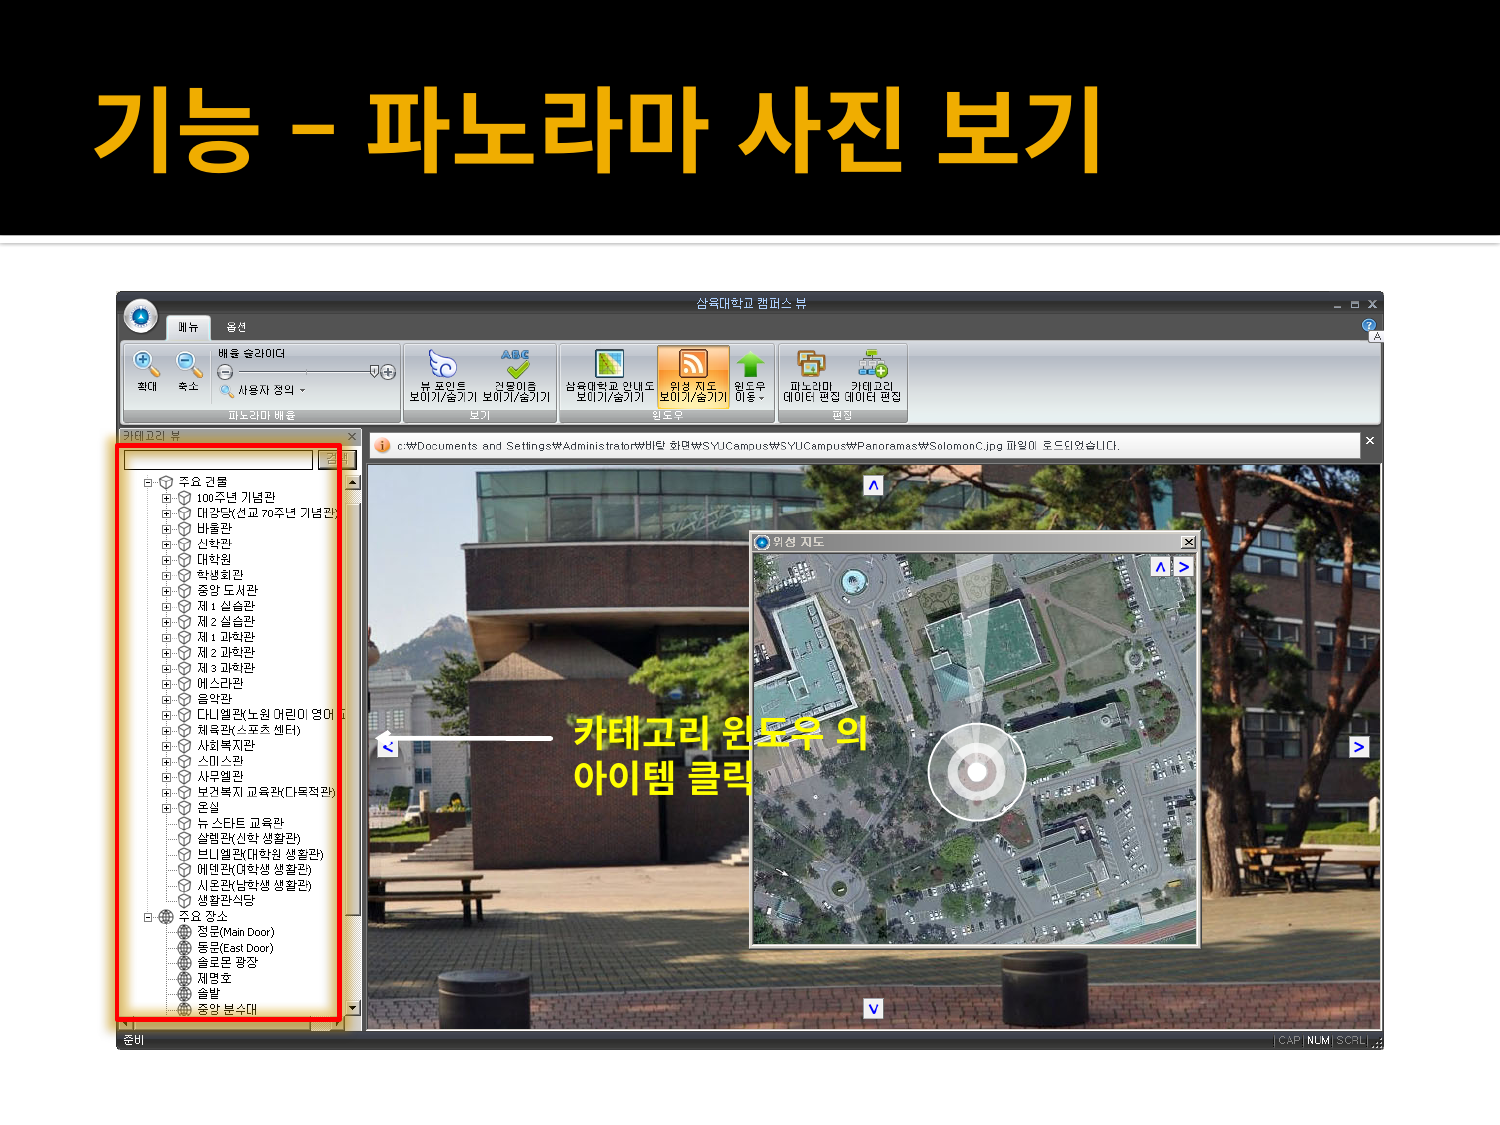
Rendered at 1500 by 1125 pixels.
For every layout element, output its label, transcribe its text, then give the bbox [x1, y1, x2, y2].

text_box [117, 445, 894, 1020]
title 기능 – 파노라마 사진 보기 [75, 25, 1425, 231]
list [116, 291, 1384, 1050]
